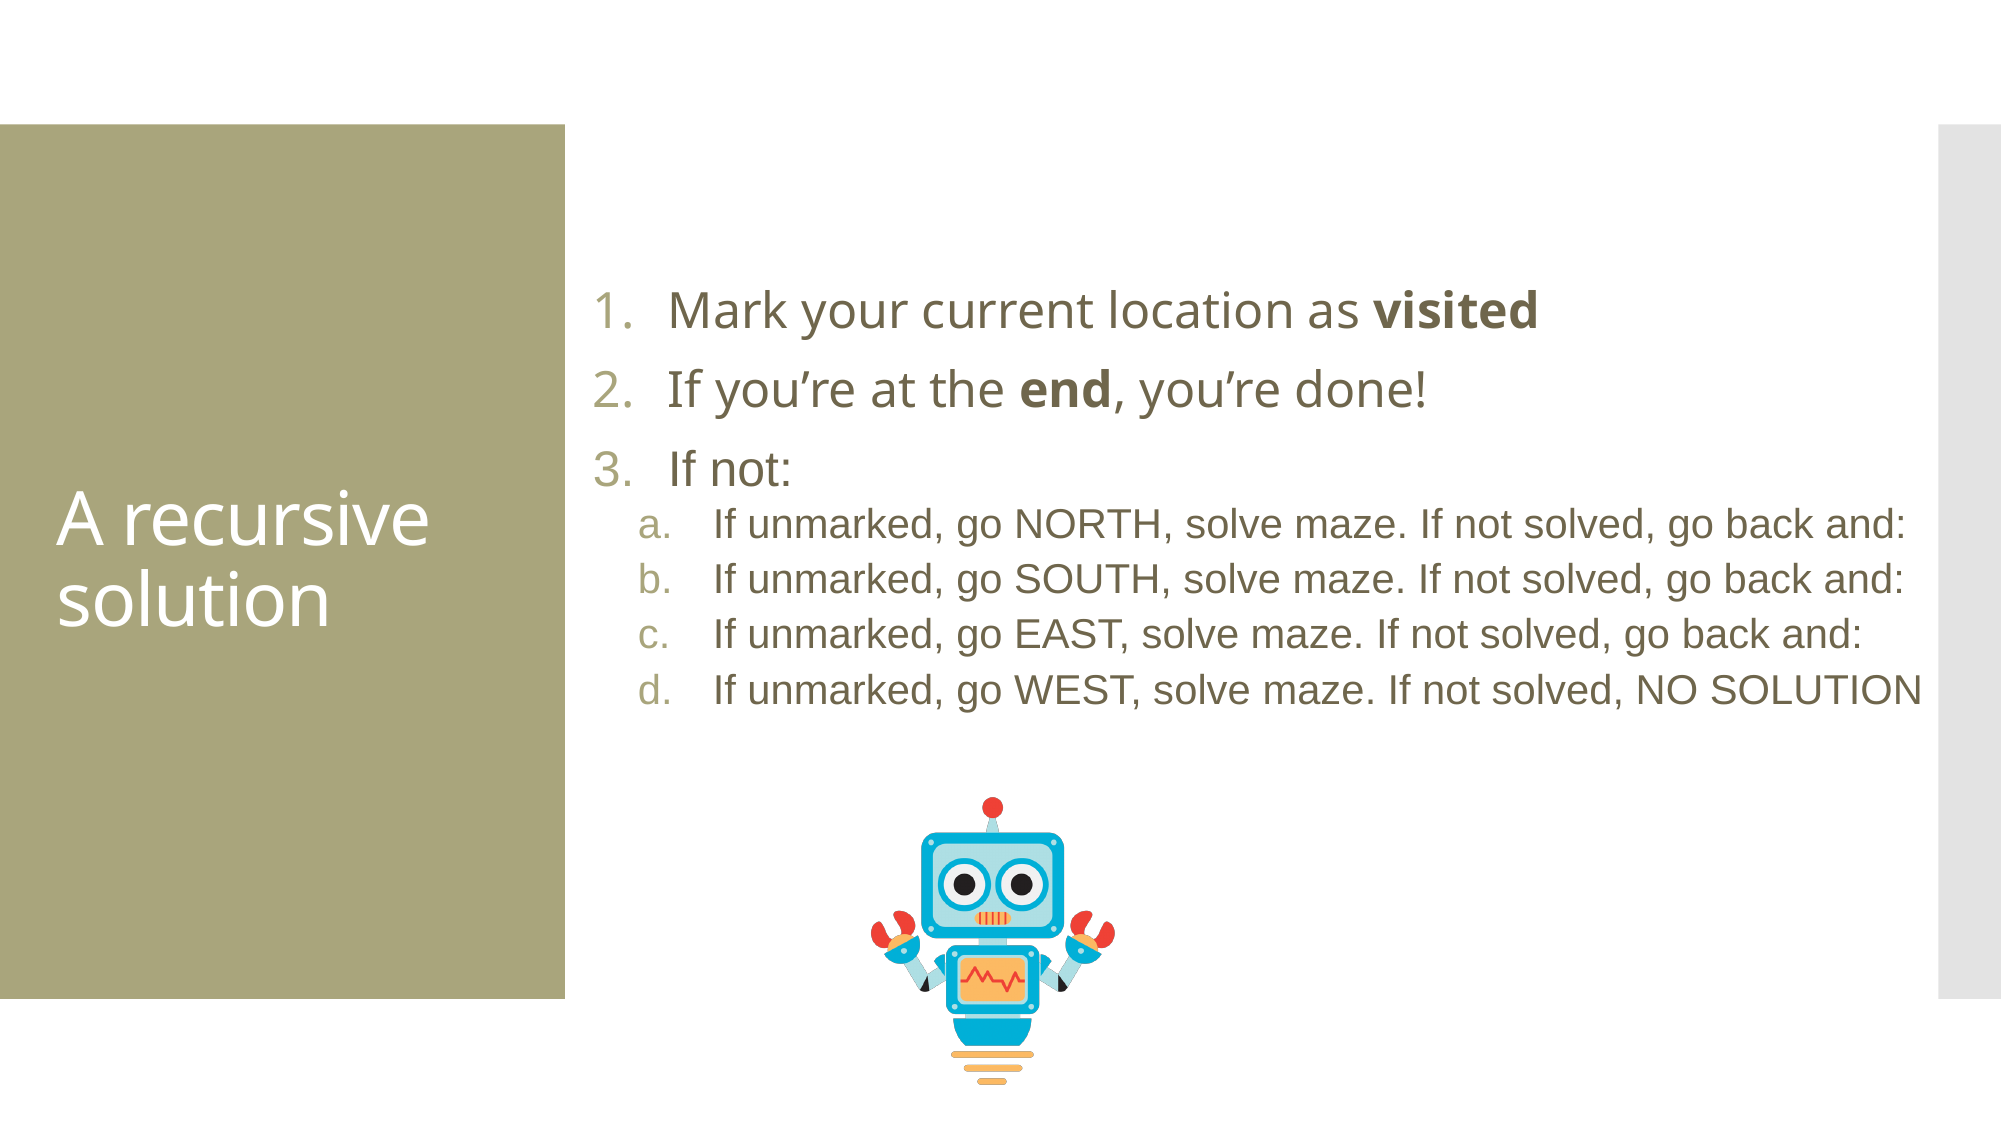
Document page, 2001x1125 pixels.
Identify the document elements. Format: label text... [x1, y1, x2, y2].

title A recursive solution [41, 184, 525, 940]
picture [863, 787, 1122, 1094]
list Mark your current location as visited If you’re at the end, you’re done! If not: If unmarked, go NORTH, solve maze. If not solved, go back and: If unmarked, go SOUTH, solve maze. If not solved, go back and: If unmarked, go EAST, solve maze. If not solved, go back and: If unmarked, go WEST, solve maze. If not solved, NO SOLUTION [577, 139, 1959, 940]
